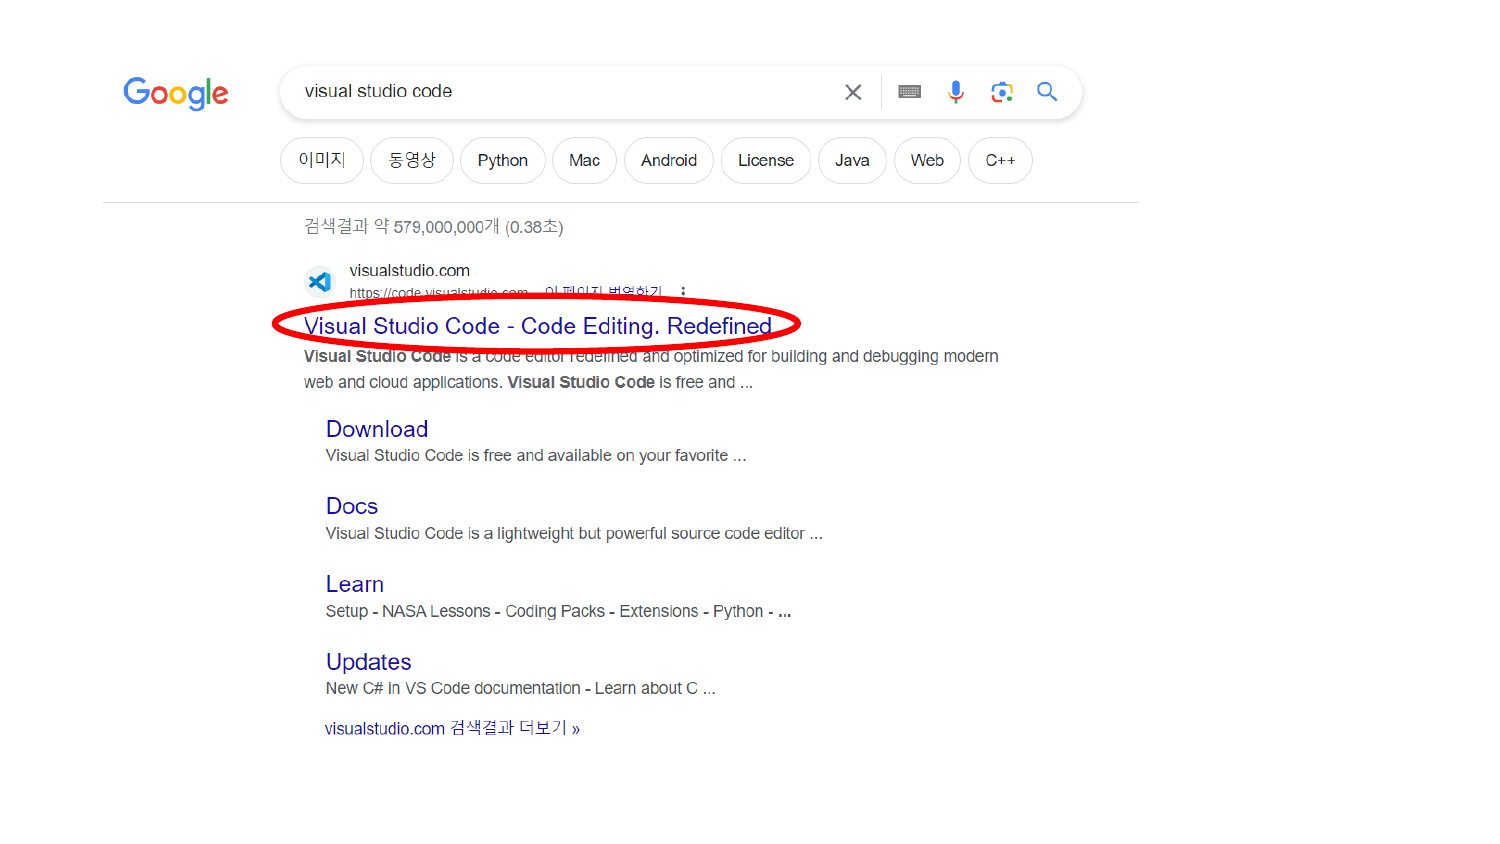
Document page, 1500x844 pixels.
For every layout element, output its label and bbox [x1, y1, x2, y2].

picture [102, 46, 1139, 761]
